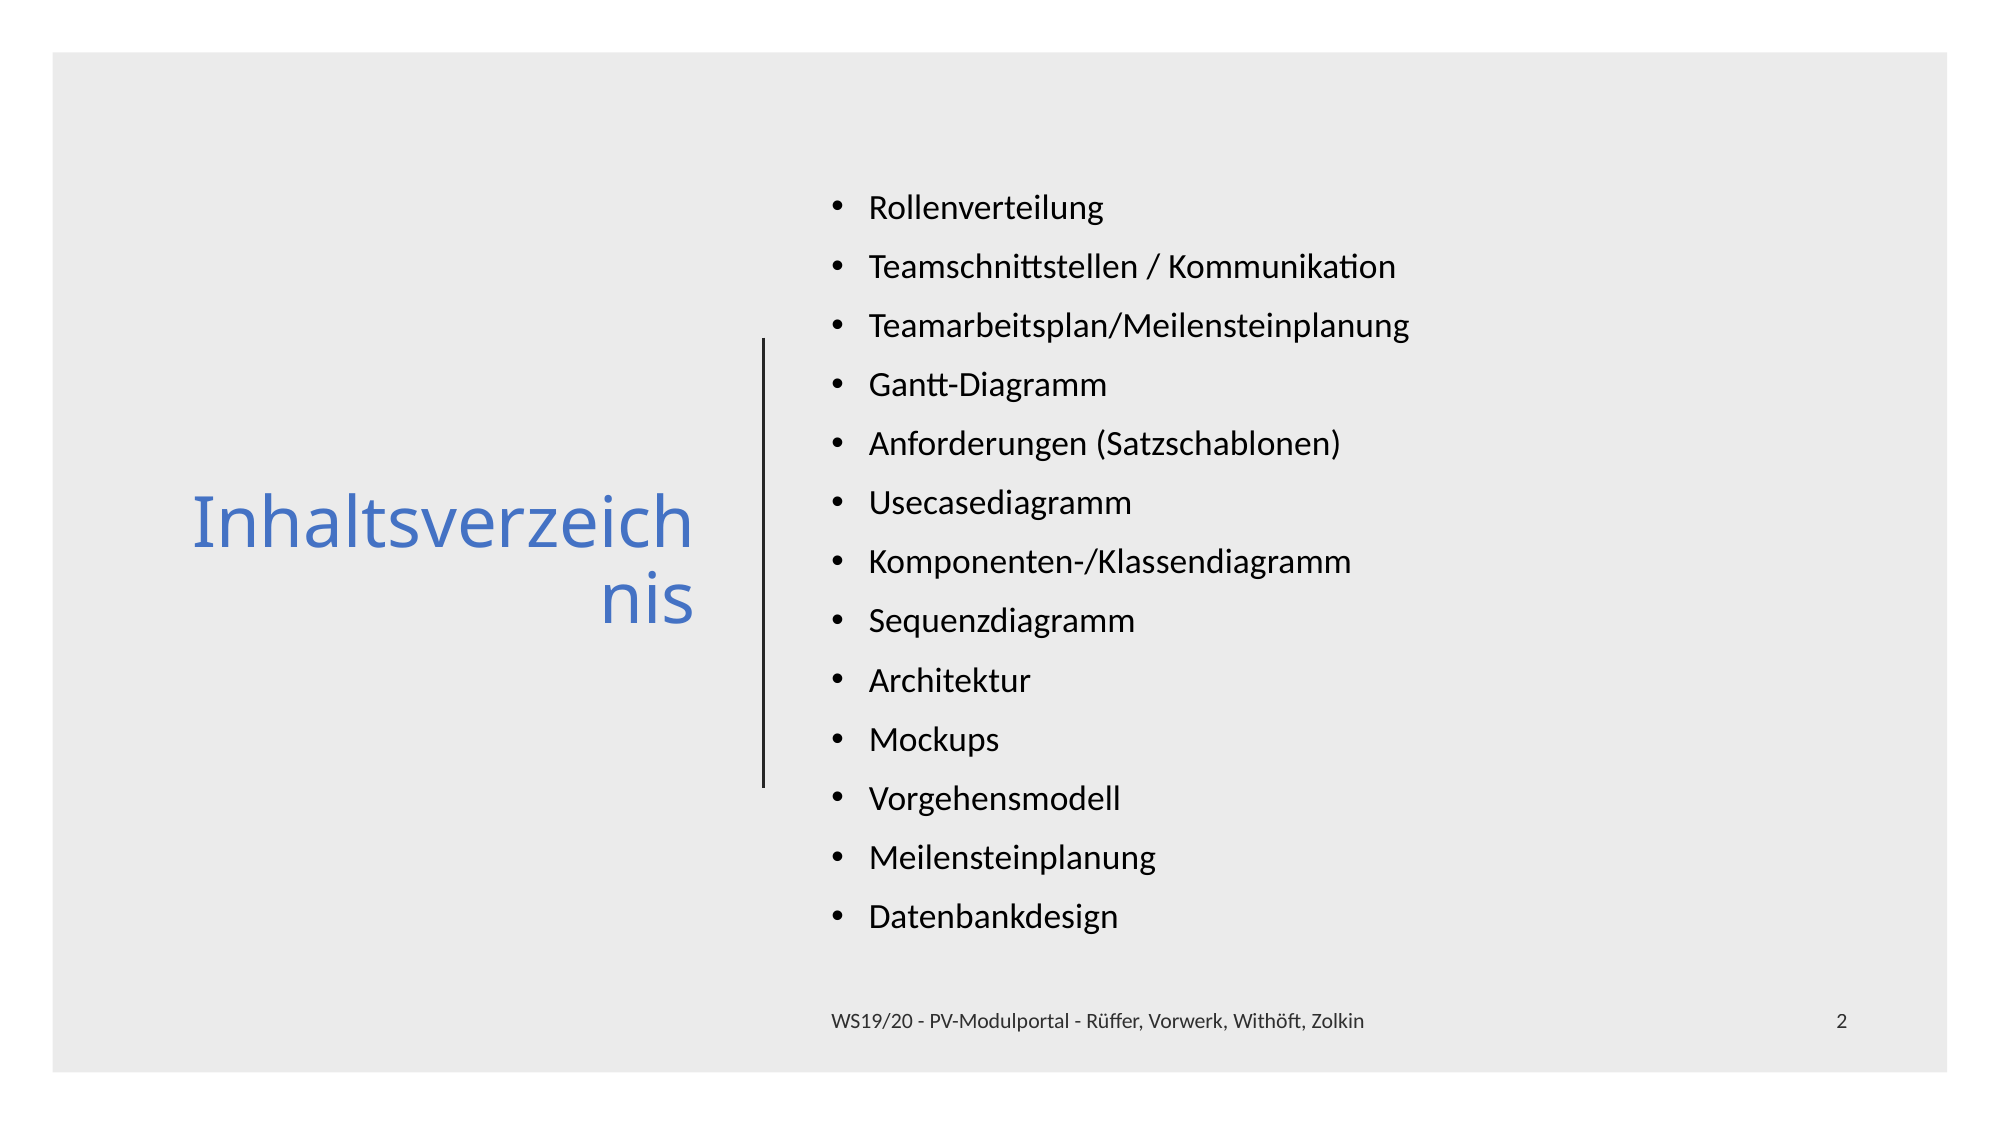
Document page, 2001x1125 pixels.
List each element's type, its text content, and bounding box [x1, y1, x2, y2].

list Rollenverteilung Teamschnittstellen / Kommunikation Teamarbeitsplan/Meilensteinplanung Gantt-Diagramm Anforderungen (Satzschablonen) Usecasediagramm Komponenten-/Klassendiagramm Sequenzdiagramm Architektur Mockups Vorgehensmodell Meilensteinplanung Datenbankdesign [816, 158, 1863, 967]
slide_number 2 [1734, 989, 1863, 1050]
text_box [52, 51, 1948, 1073]
footer WS19/20 - PV-Modulportal - Rüffer, Vorwerk, Withöft, Zolkin [816, 989, 1680, 1050]
title Inhaltsverzeichnis [137, 158, 711, 967]
